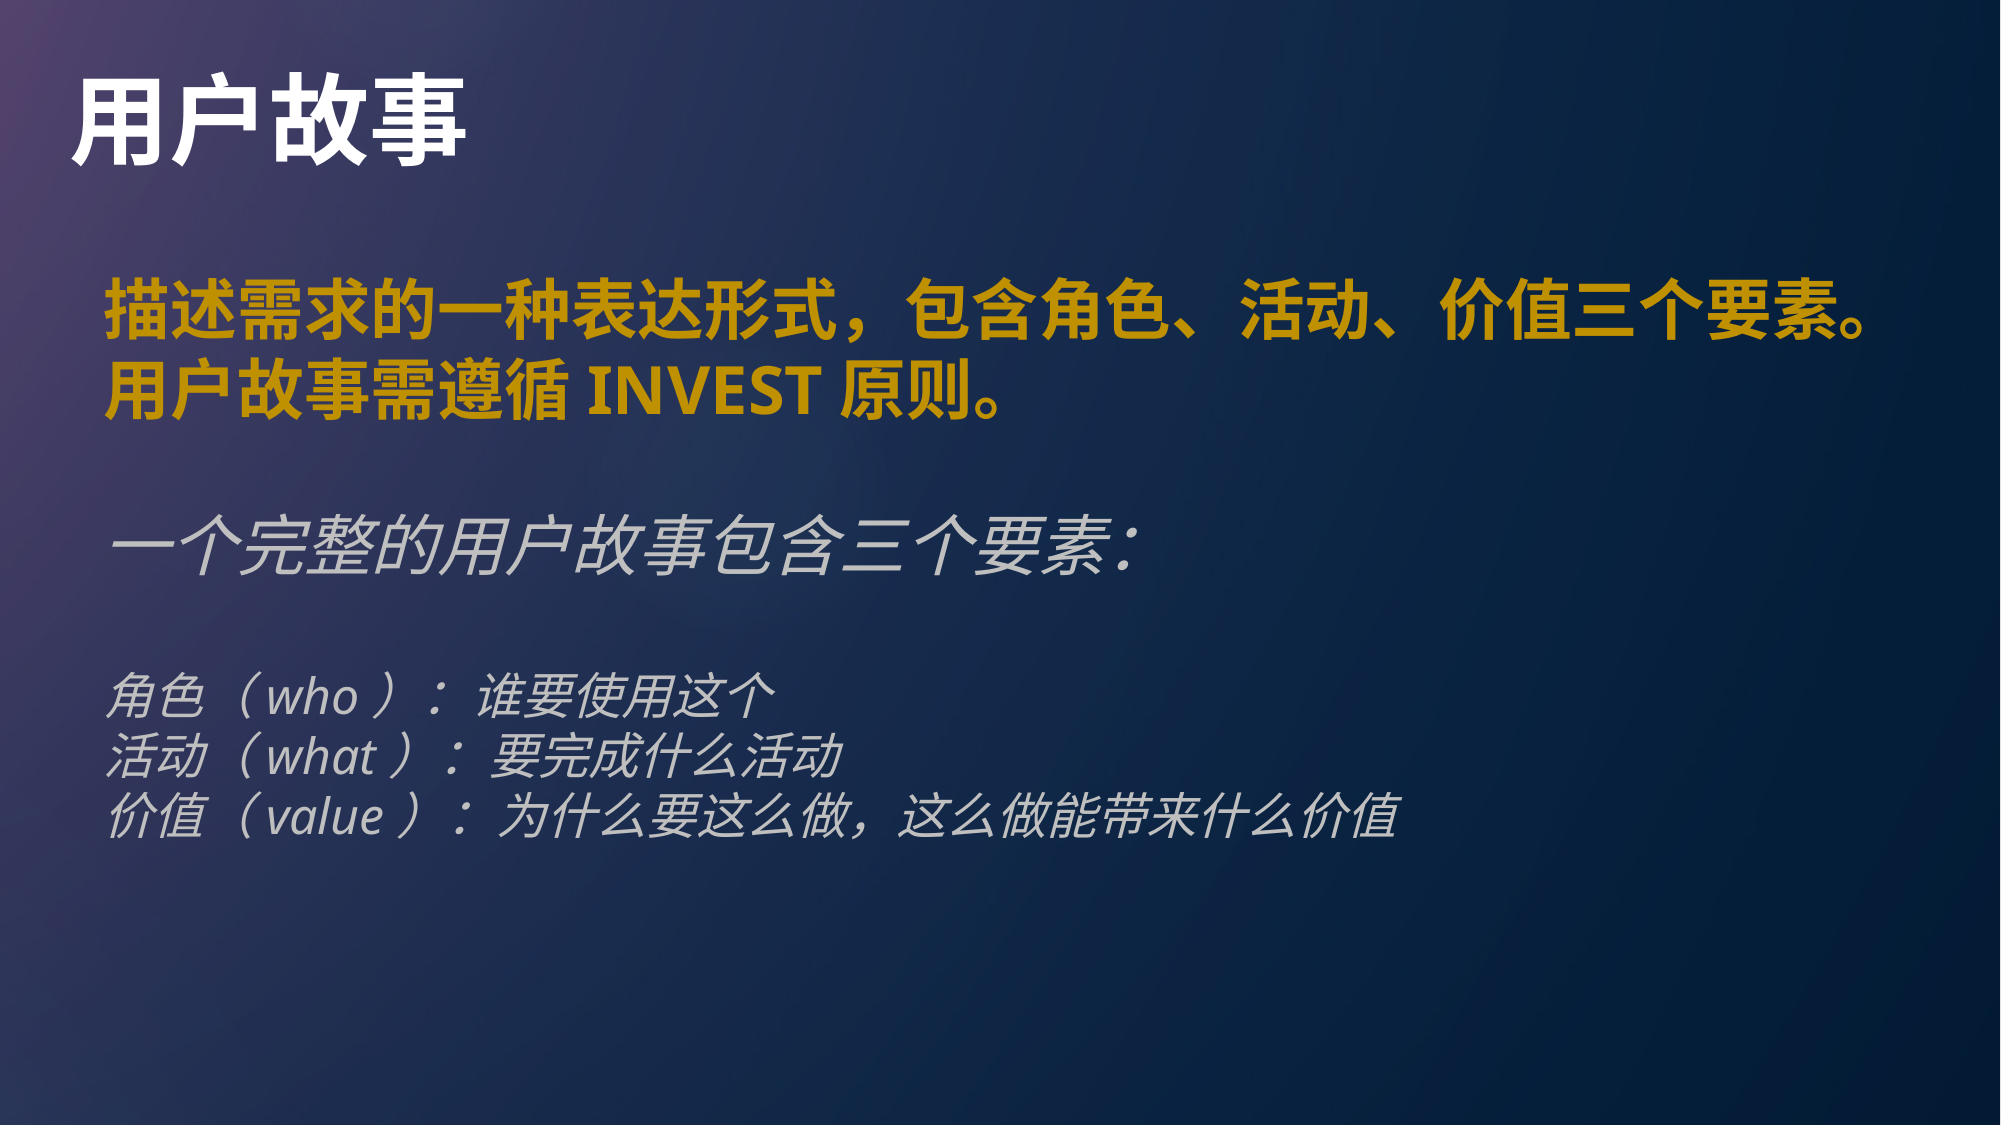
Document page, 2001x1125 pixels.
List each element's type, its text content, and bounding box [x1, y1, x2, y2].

text_box 用户故事 [54, 50, 485, 185]
text_box 一个完整的用户故事包含三个要素： 角色（who）：谁要使用这个 活动（what）：要完成什么活动 价值（value）：为什么要这么做，这么做能带来什么价值 [89, 496, 1847, 852]
text_box 描述需求的一种表达形式，包含角色、活动、价值三个要素。用户故事需遵循INVEST原则。 [89, 260, 1866, 436]
picture [0, 0, 2001, 1125]
